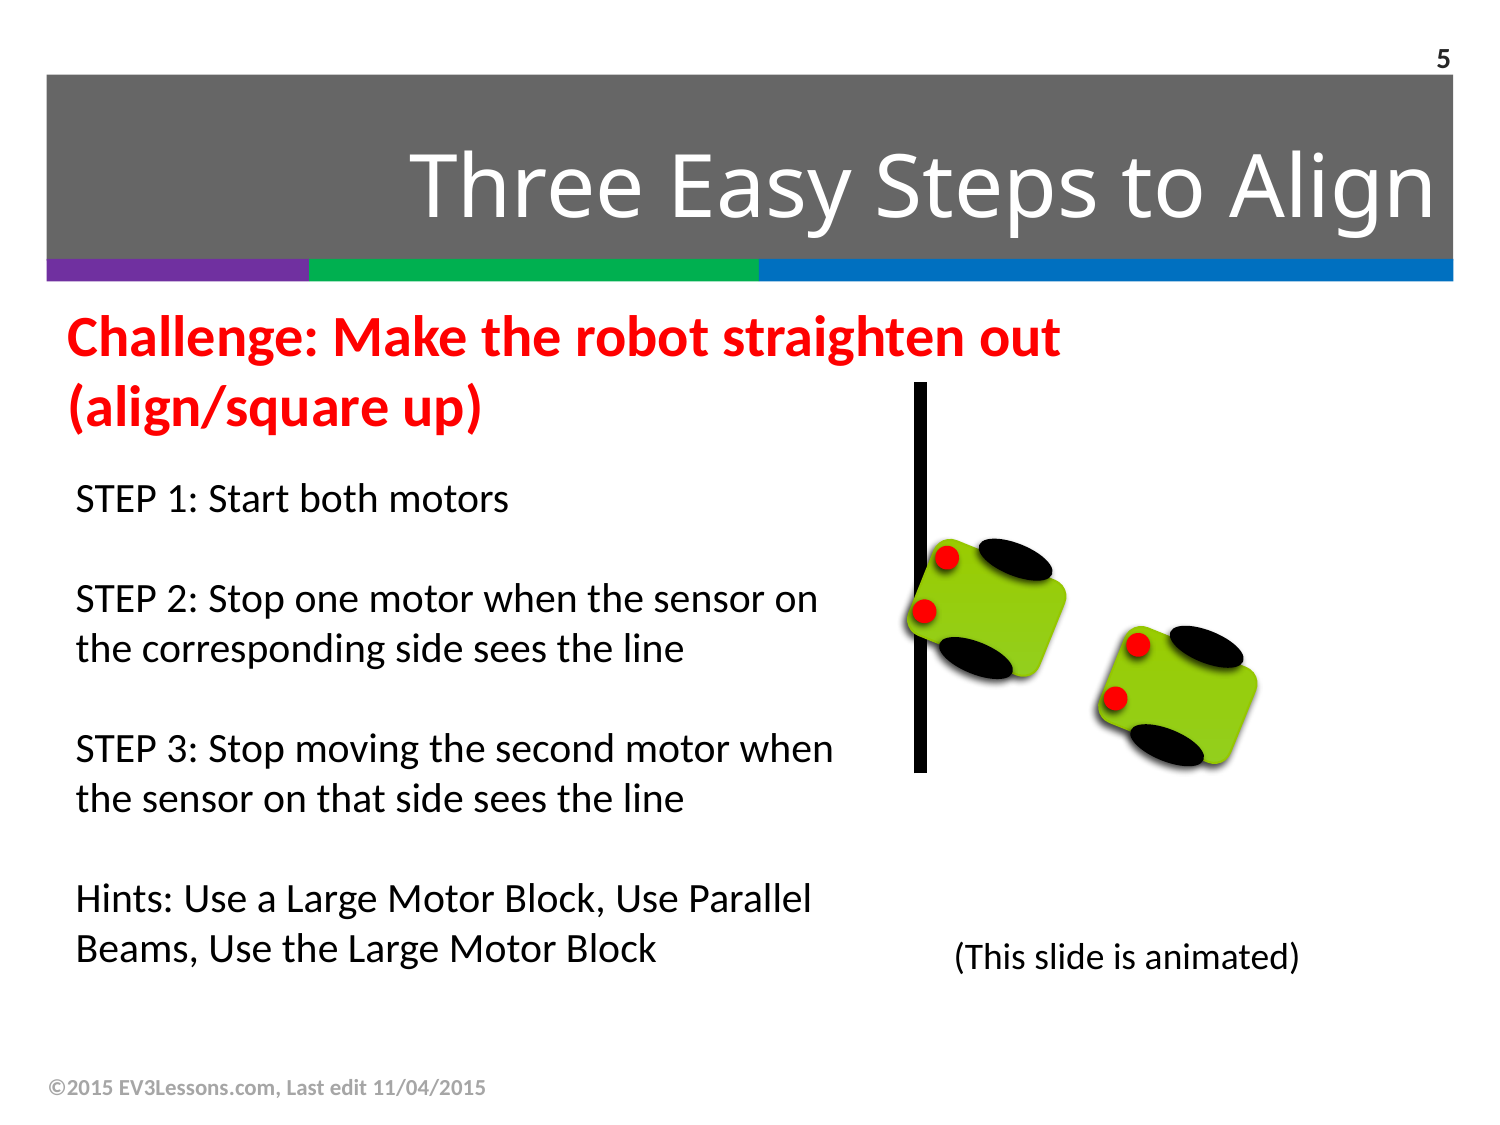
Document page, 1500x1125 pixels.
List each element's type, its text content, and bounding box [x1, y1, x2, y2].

text_box STEP 1: Start both motors STEP 2: Stop one motor when the sensor on the corresponding side sees the line STEP 3: Stop moving the second motor when the sensor on that side sees the line Hints: Use a Large Motor Block, Use Parallel Beams, Use the Large Motor Block [60, 463, 856, 1029]
title Three Easy Steps to Align [46, 103, 1454, 263]
slide_number 5 [1362, 27, 1466, 87]
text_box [1108, 624, 1250, 762]
list Challenge: Make the robot straighten out (align/square up) [52, 290, 1428, 495]
text_box (This slide is animated) [938, 924, 1386, 985]
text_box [917, 536, 1059, 675]
footer ©2015 EV3Lessons.com, Last edit 11/04/2015 [32, 1055, 1038, 1116]
